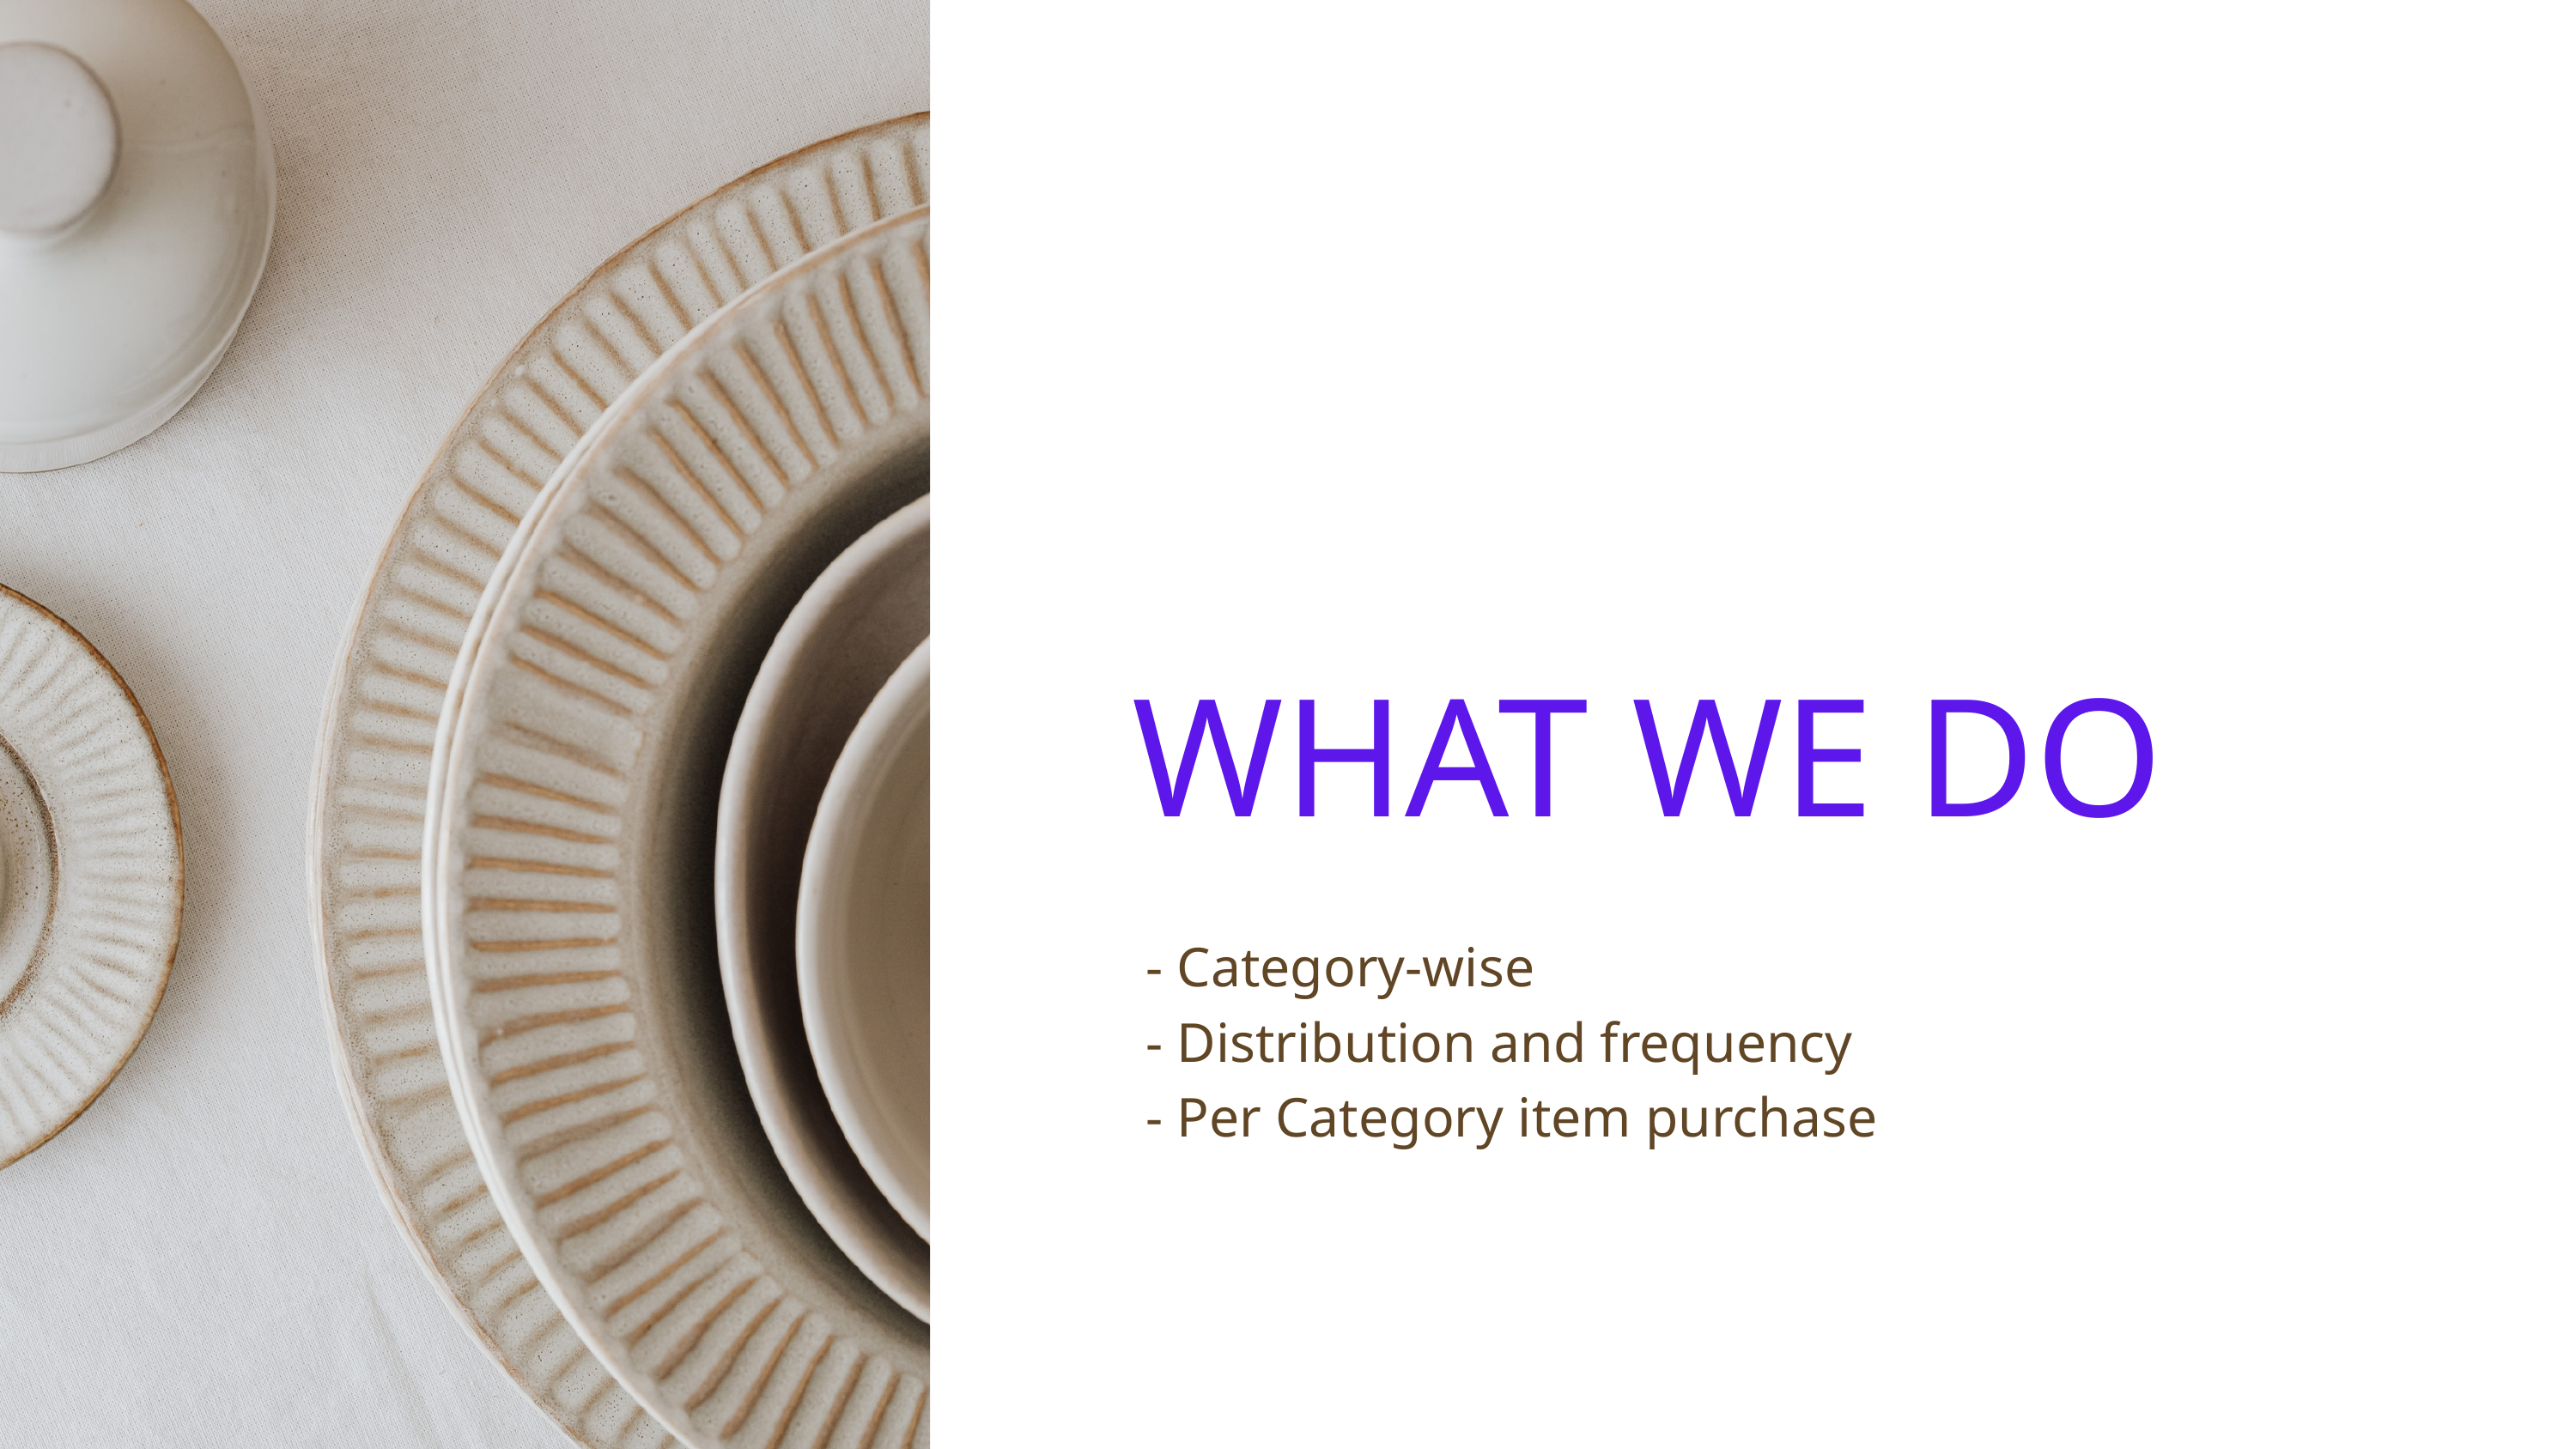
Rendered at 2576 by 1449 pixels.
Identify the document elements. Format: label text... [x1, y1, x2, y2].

text_box WHAT WE DO [1132, 620, 2381, 850]
text_box - Category-wise - Distribution and frequency - Per Category item purchase [1145, 922, 1959, 1149]
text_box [0, 0, 931, 1449]
